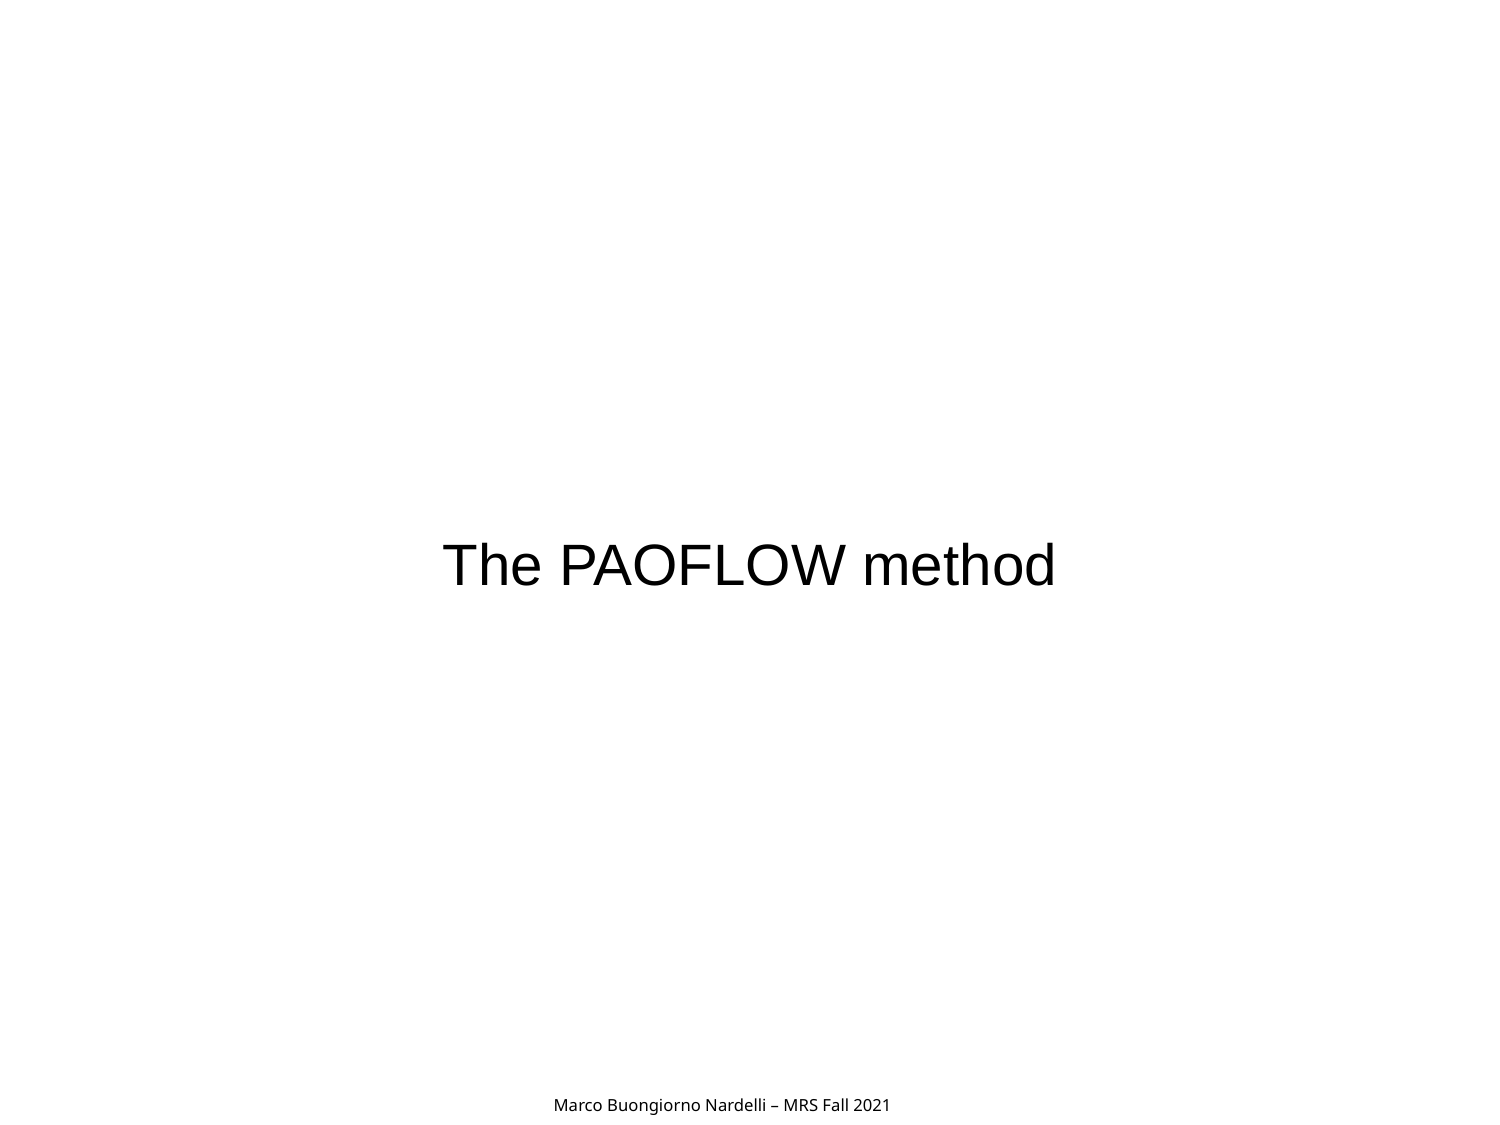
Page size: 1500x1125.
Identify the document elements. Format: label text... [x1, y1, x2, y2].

title The PAOFLOW method [111, 461, 1388, 664]
